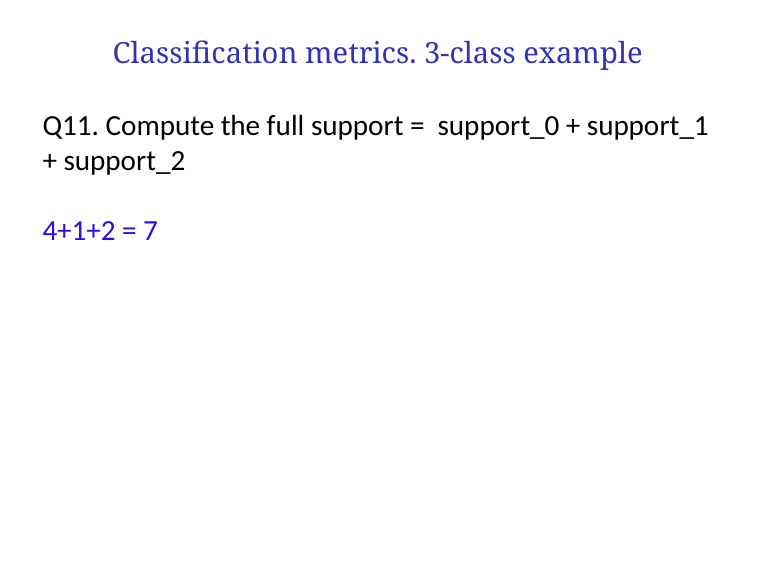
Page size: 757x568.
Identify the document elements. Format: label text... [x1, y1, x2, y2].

text_box Q11. Compute the full support = support_0 + support_1 + support_2 4+1+2 = 7 [27, 98, 734, 254]
title Classification metrics. 3-class example [0, 34, 757, 70]
